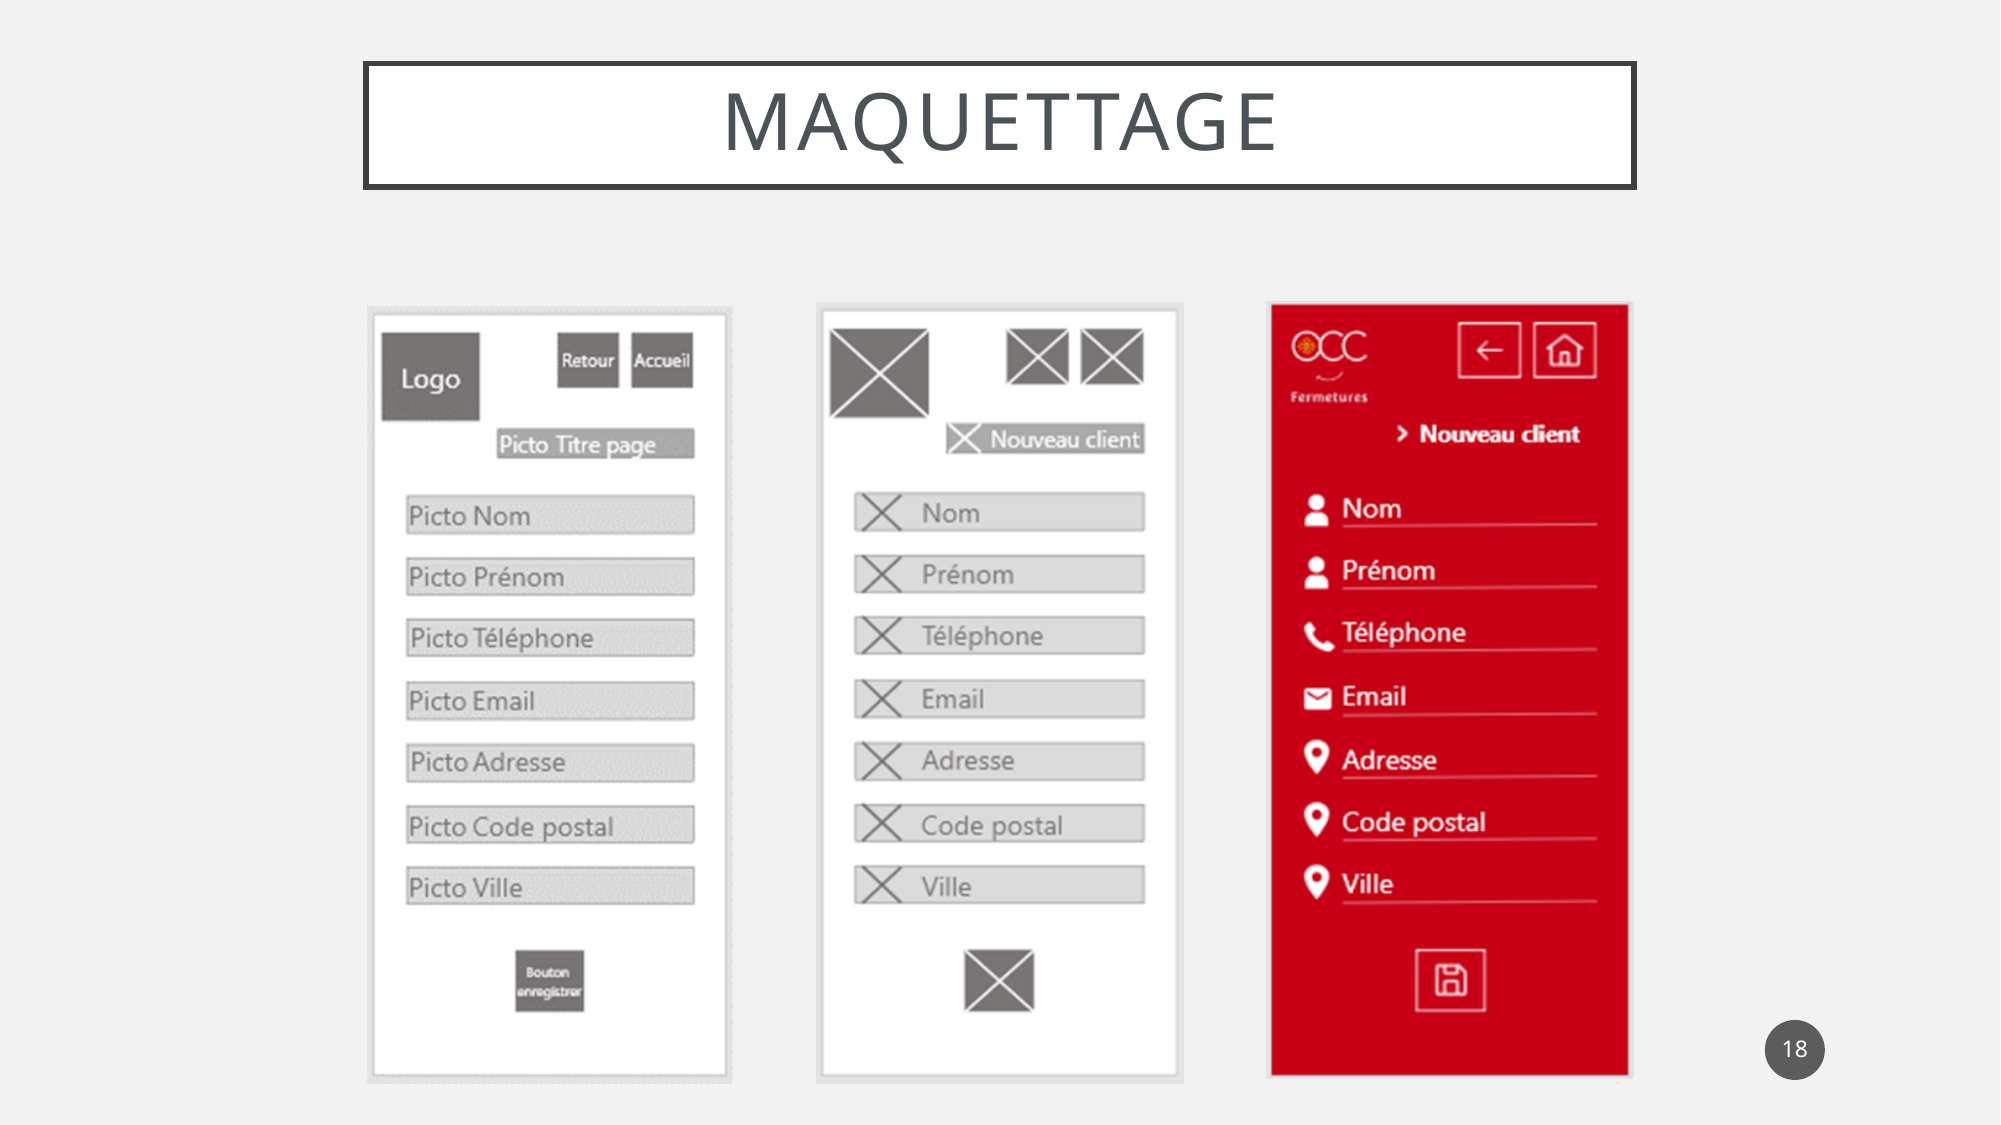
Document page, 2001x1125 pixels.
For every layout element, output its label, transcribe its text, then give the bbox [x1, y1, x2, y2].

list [816, 302, 1184, 1084]
picture [367, 306, 733, 1084]
picture [1266, 301, 1634, 1079]
title MAQUETTAGE [363, 61, 1637, 190]
slide_number 18 [1764, 1019, 1825, 1080]
